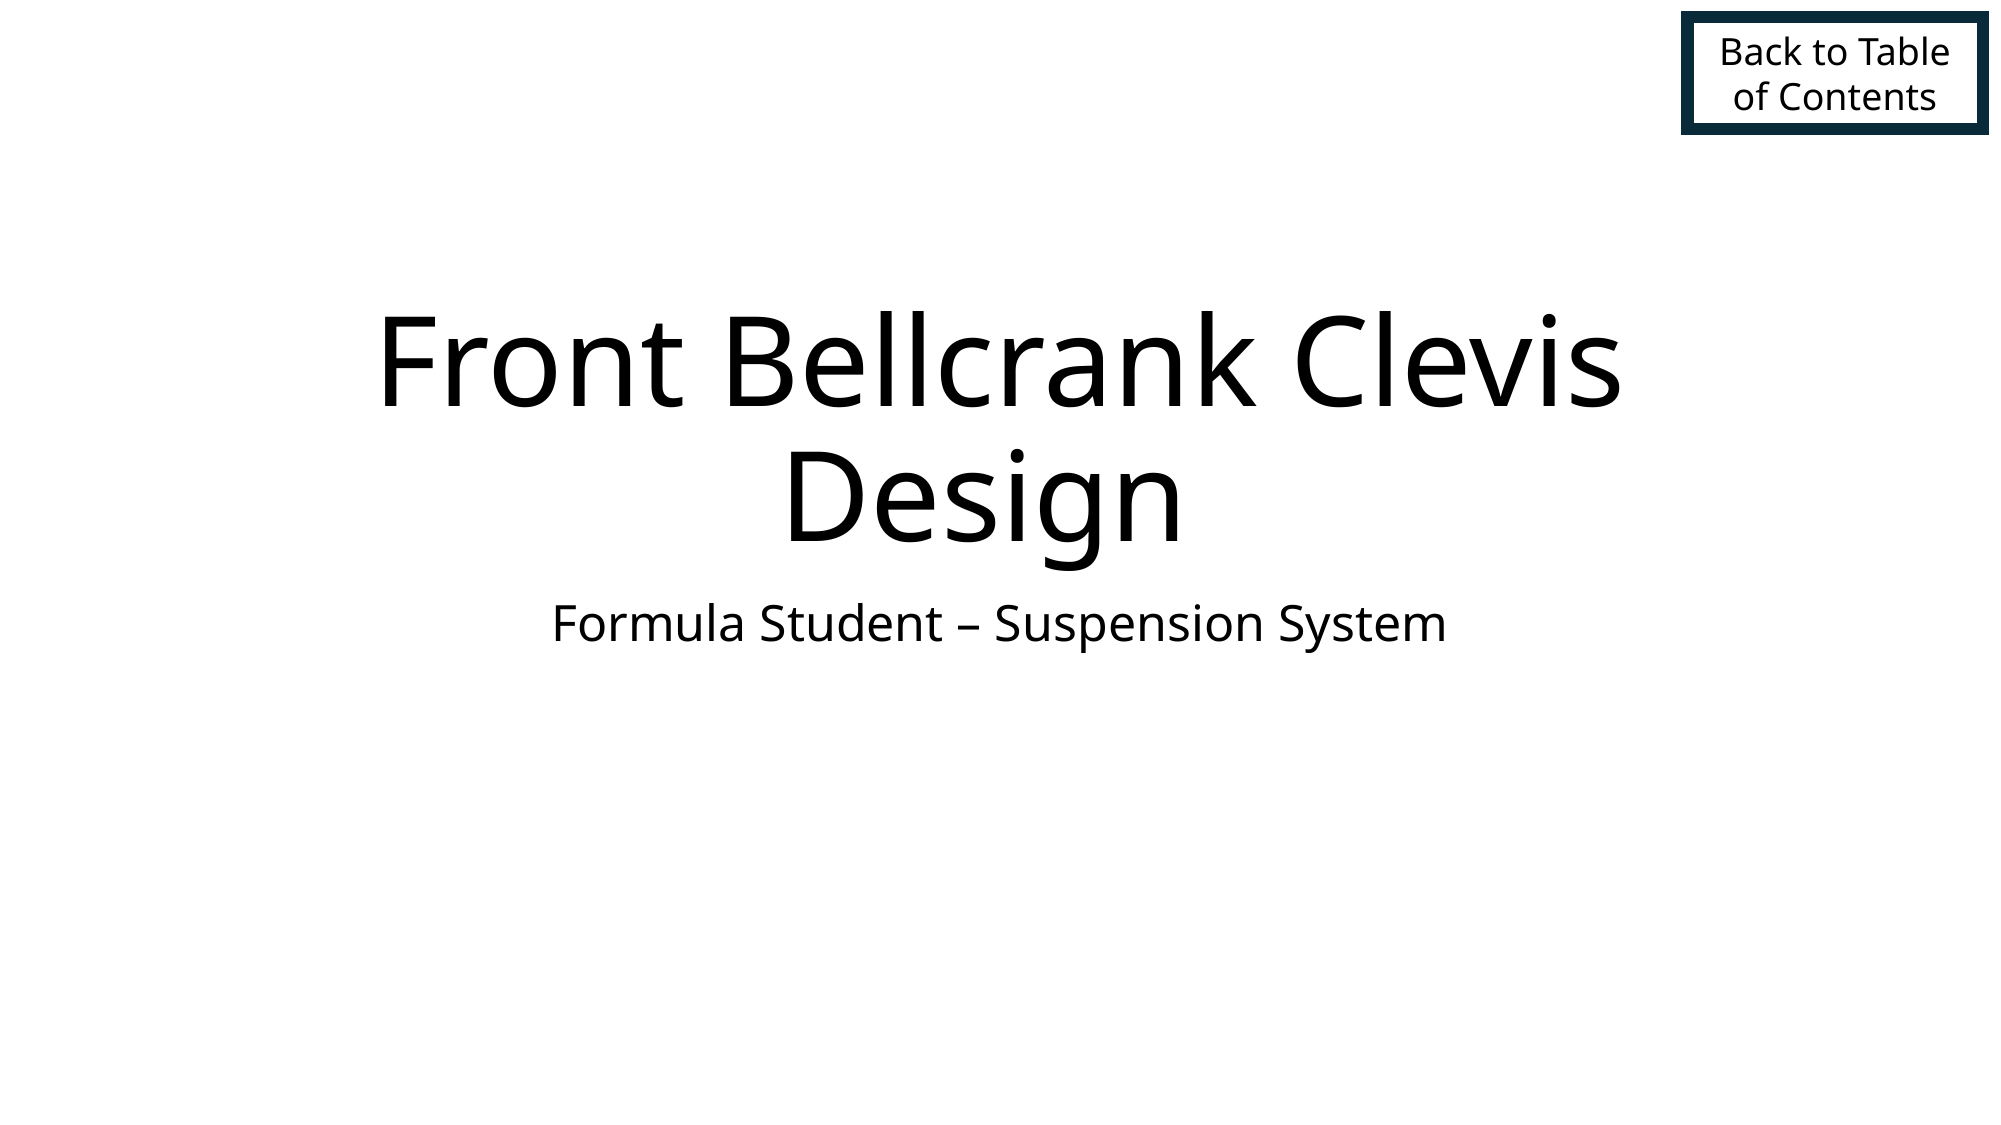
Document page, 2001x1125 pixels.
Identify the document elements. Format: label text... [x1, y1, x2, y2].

subtitle Formula Student – Suspension System [249, 590, 1750, 863]
text_box Back to Table of Contents [1686, 16, 1984, 131]
title Front Bellcrank Clevis Design [249, 184, 1750, 576]
